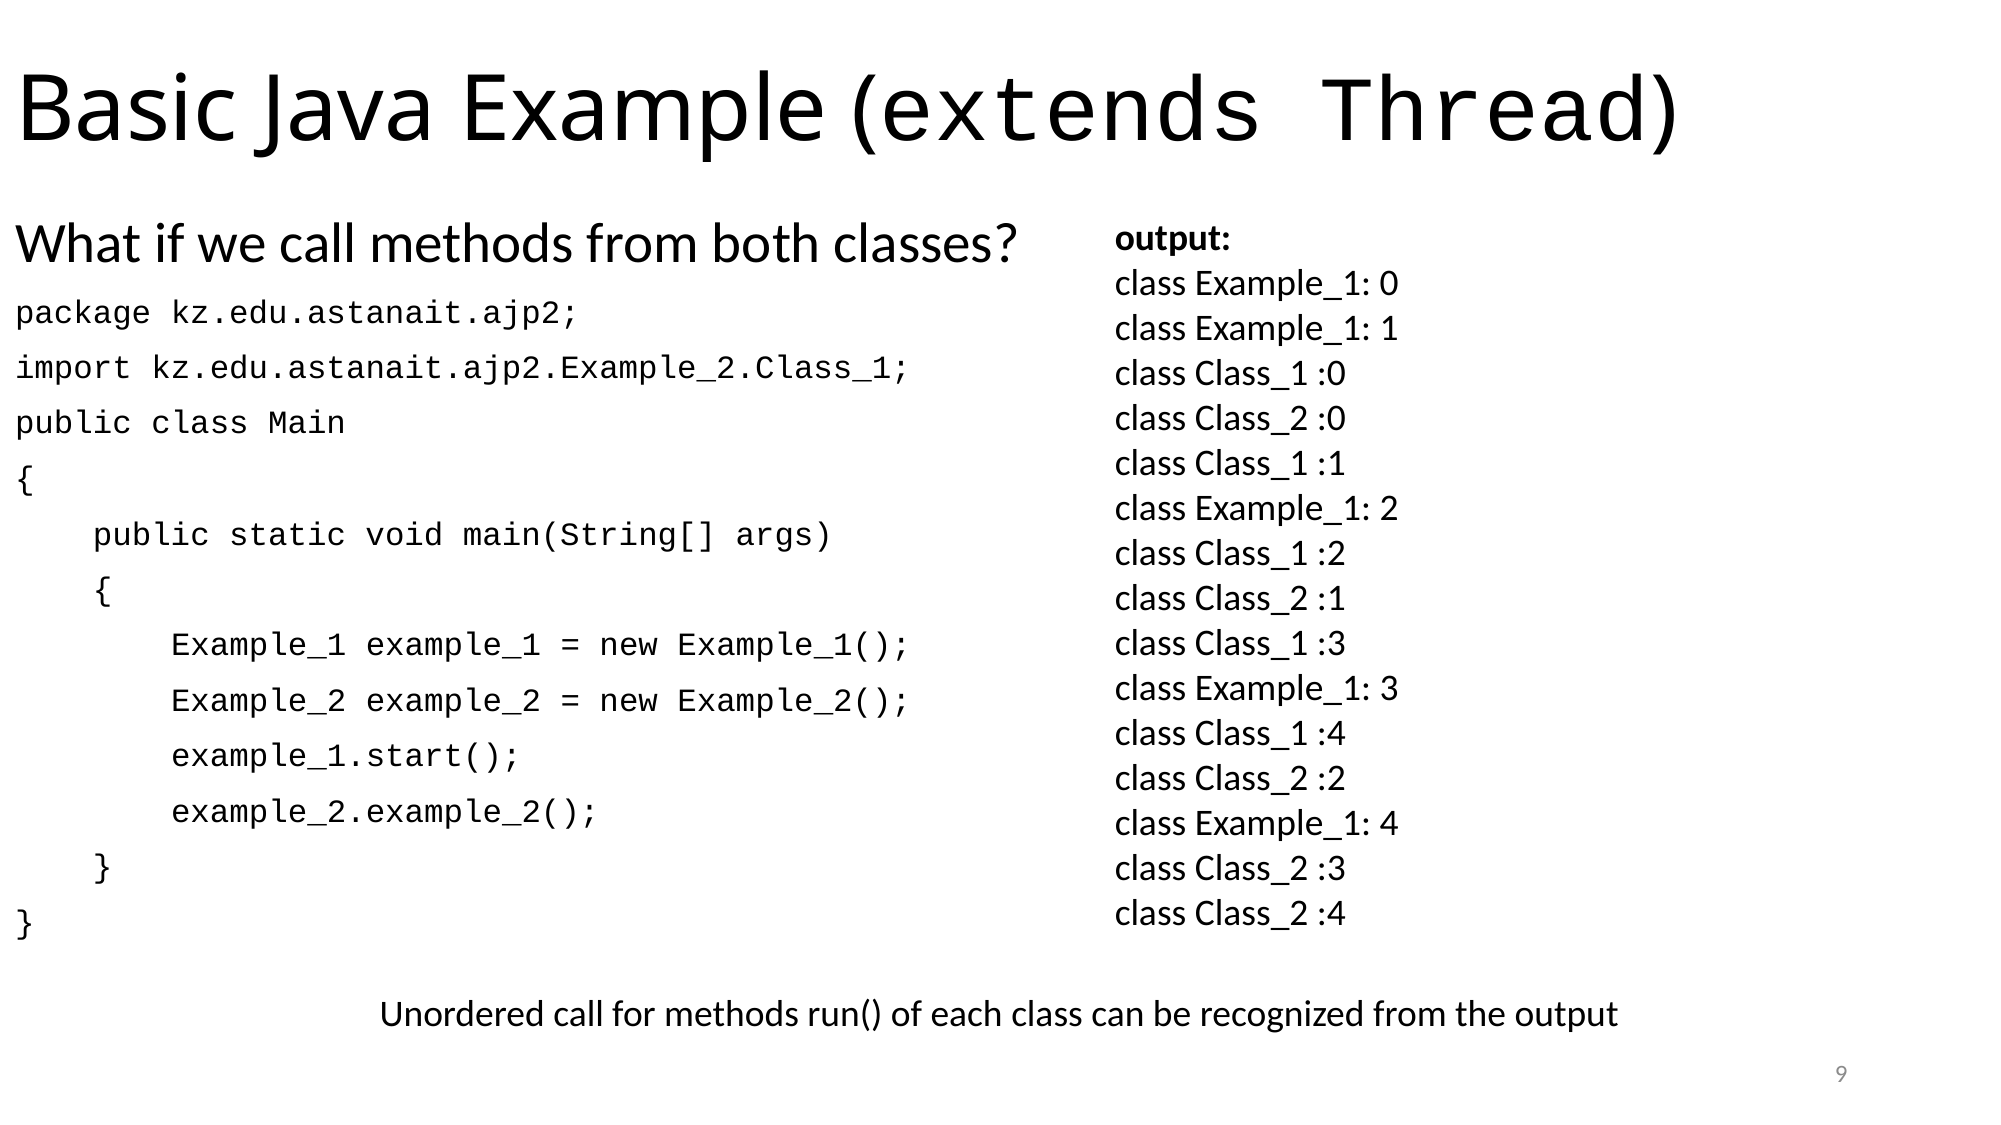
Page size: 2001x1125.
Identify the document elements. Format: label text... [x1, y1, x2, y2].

list What if we call methods from both classes? package kz.edu.astanait.ajp2; import kz.edu.astanait.ajp2.Example_2.Class_1; public class Main { public static void main(String[] args) { Example_1 example_1 = new Example_1(); Example_2 example_2 = new Example_2(); example_1.start(); example_2.example_2(); } } [0, 205, 1100, 948]
slide_number 9 [1412, 1042, 1863, 1103]
text_box output: class Example_1: 0 class Example_1: 1 class Class_1 :0 class Class_2 :0 class Class_1 :1 class Example_1: 2 class Class_1 :2 class Class_2 :1 class Class_1 :3 class Example_1: 3 class Class_1 :4 class Class_2 :2 class Example_1: 4 class Class_2 :3 class Class_2 :4 [1099, 205, 2000, 941]
title Basic Java Example (extends Thread) [0, 2, 2000, 205]
text_box Unordered call for methods run() of each class can be recognized from the output [0, 981, 2000, 1042]
